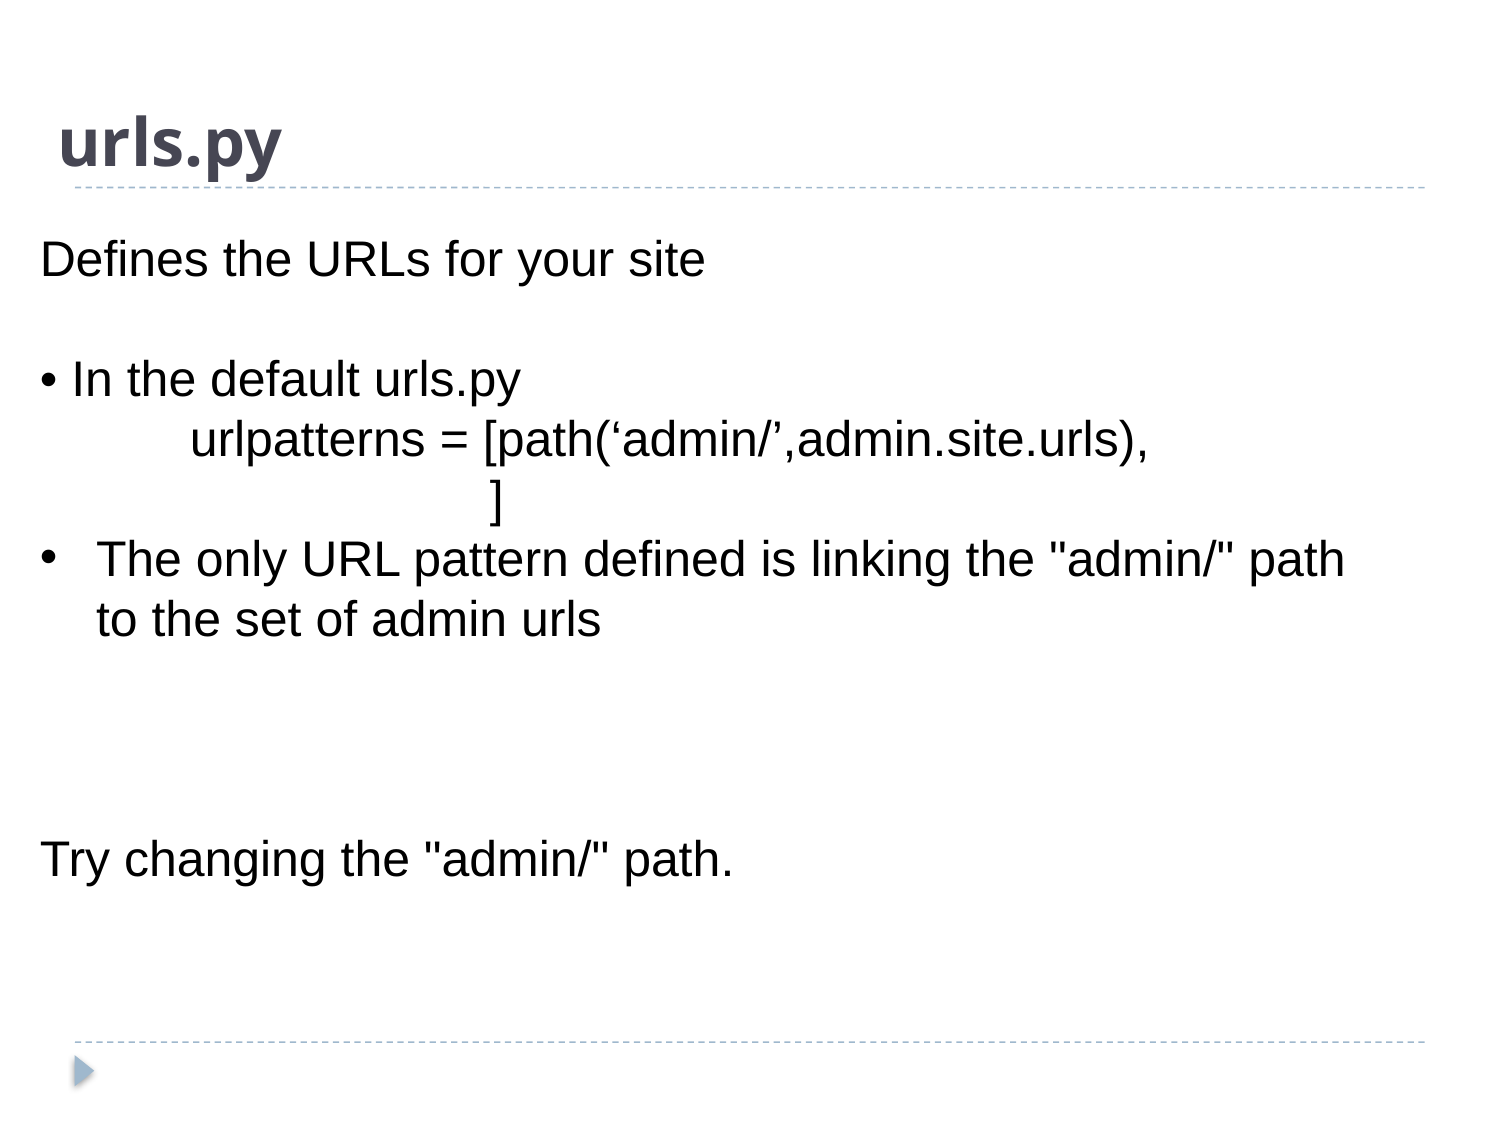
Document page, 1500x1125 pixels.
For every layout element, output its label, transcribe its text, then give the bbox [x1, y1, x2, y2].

text_box Defines the URLs for your site • In the default urls.py urlpatterns = [path(‘admin/’,admin.site.urls), ] The only URL pattern defined is linking the "admin/" path to the set of admin urls Try changing the "admin/" path. [24, 219, 1413, 894]
title urls.py [24, 24, 1425, 188]
